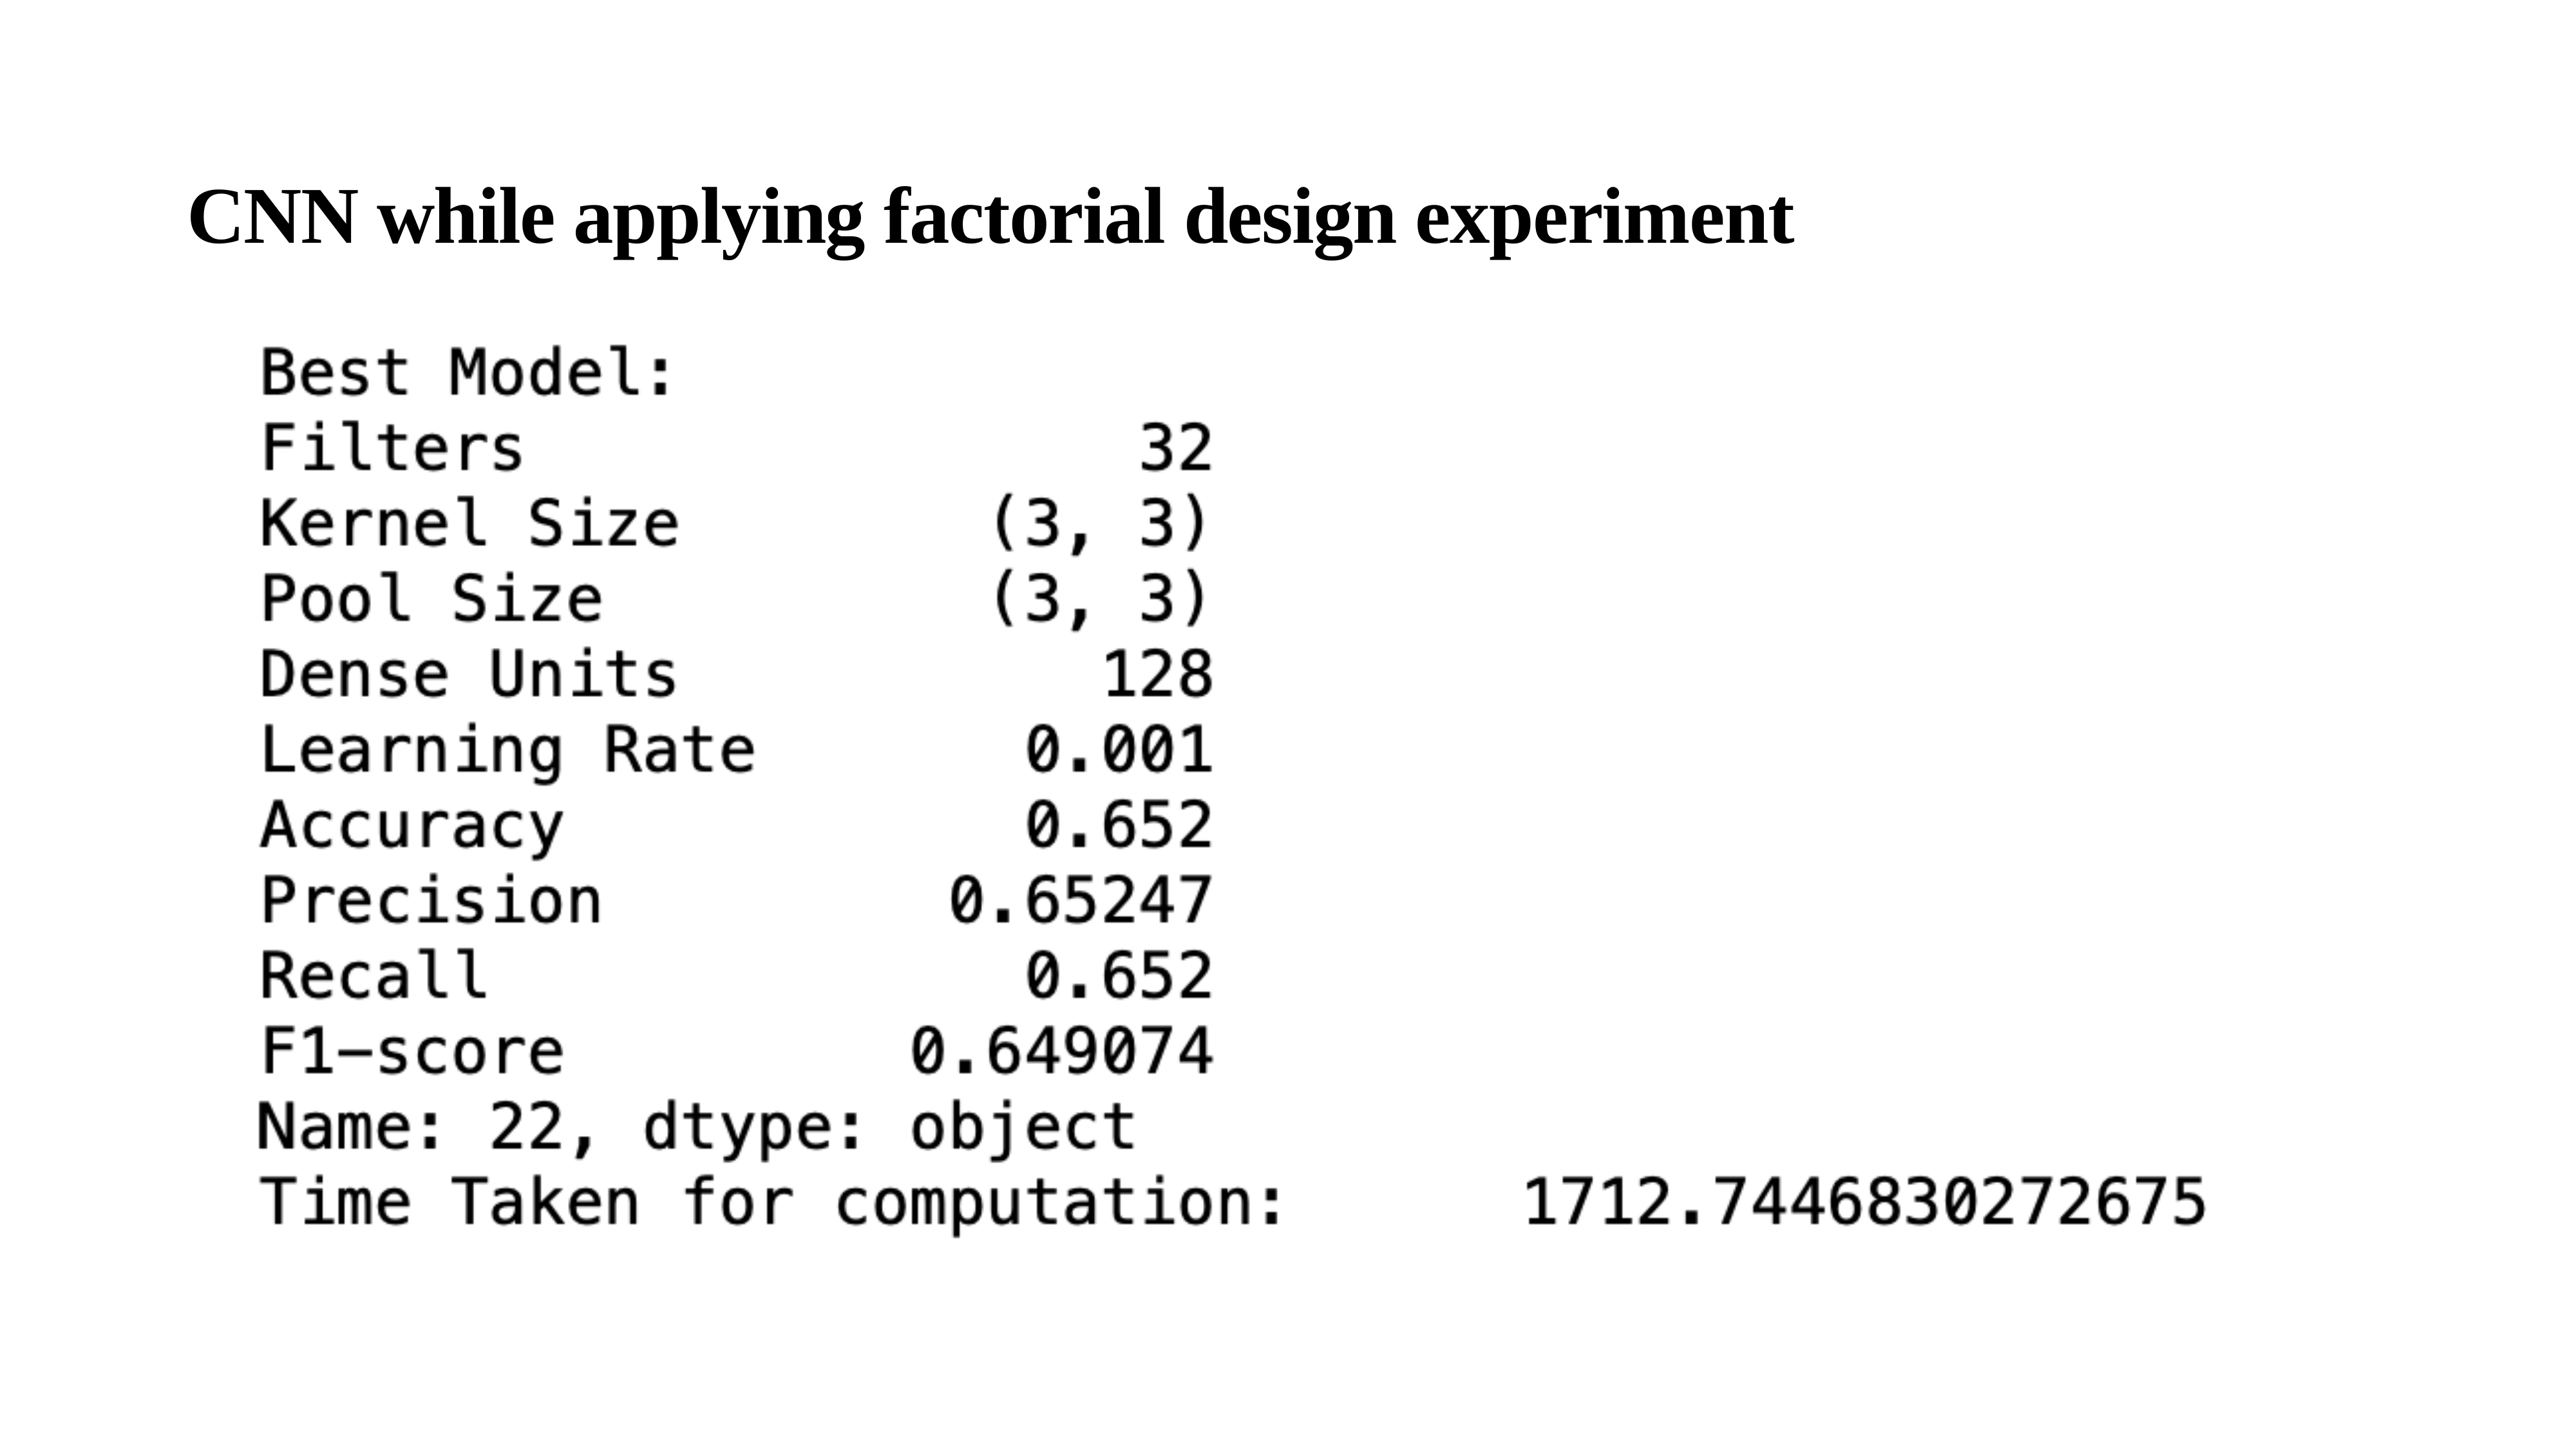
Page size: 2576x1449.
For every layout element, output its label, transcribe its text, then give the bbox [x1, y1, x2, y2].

picture [248, 326, 2327, 1283]
title CNN while applying factorial design experiment [177, 77, 2399, 357]
